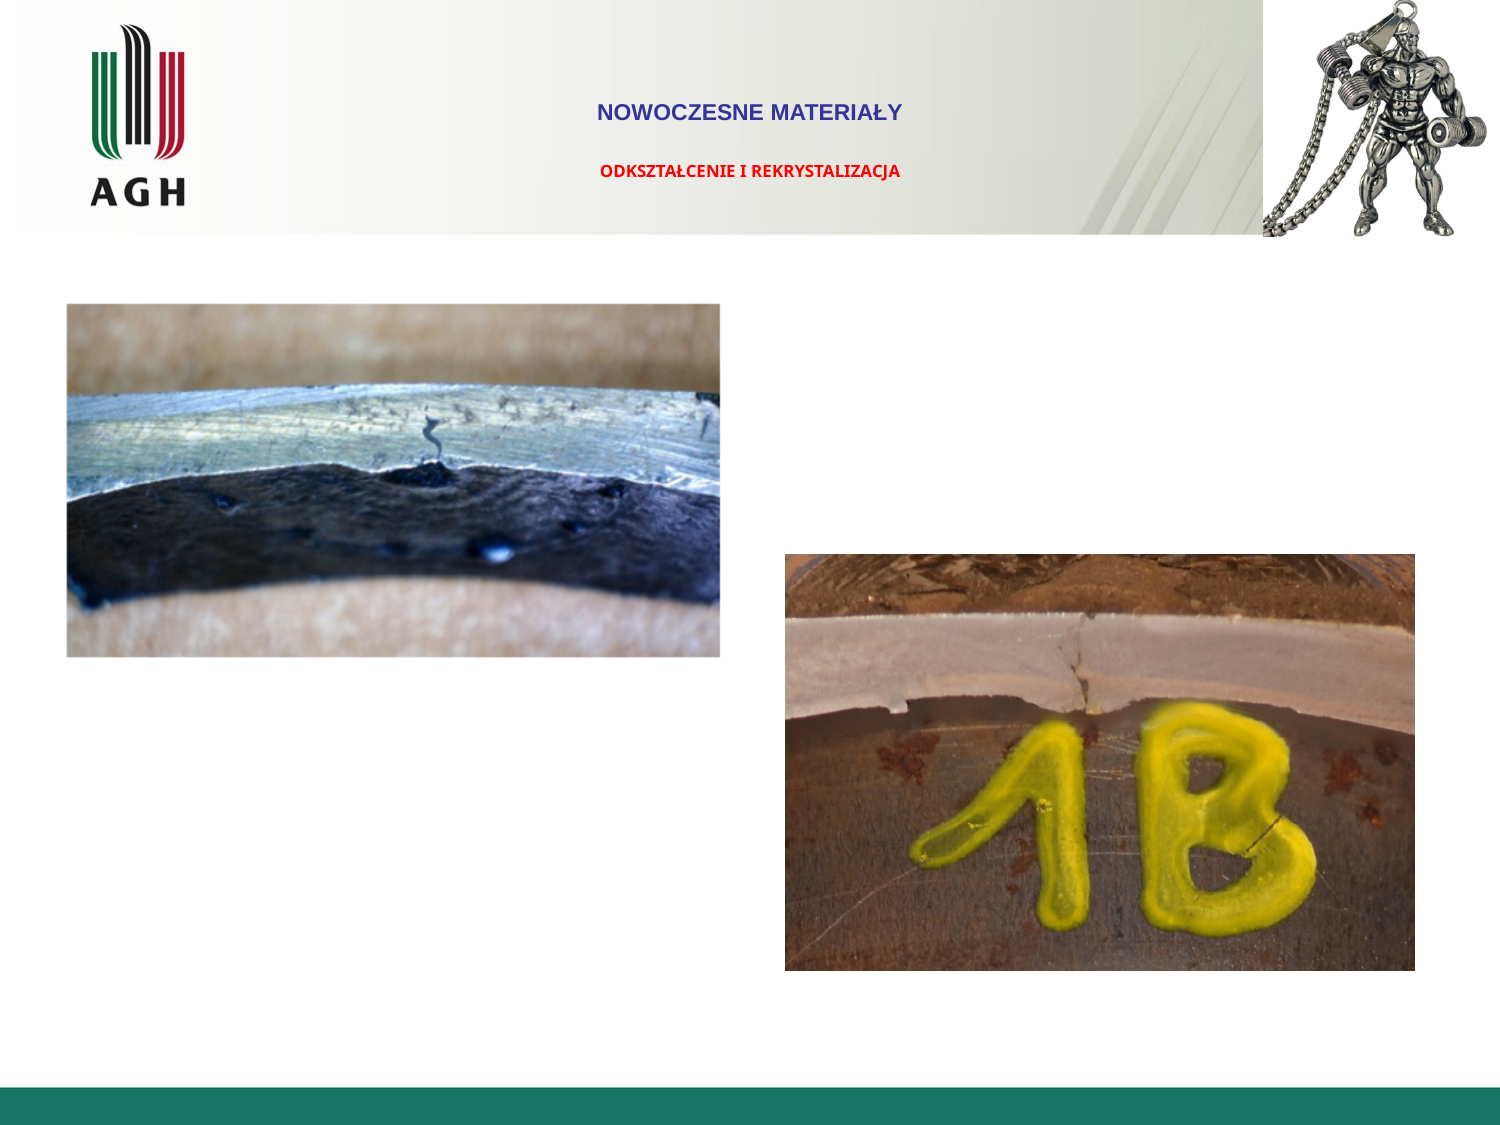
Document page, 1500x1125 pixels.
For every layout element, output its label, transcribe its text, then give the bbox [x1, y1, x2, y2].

text_box NOWOCZESNE MATERIAŁY [584, 98, 916, 149]
text_box ODKSZTAŁCENIE I REKRYSTALIZACJA [259, 148, 1241, 204]
picture [0, 0, 1500, 1125]
